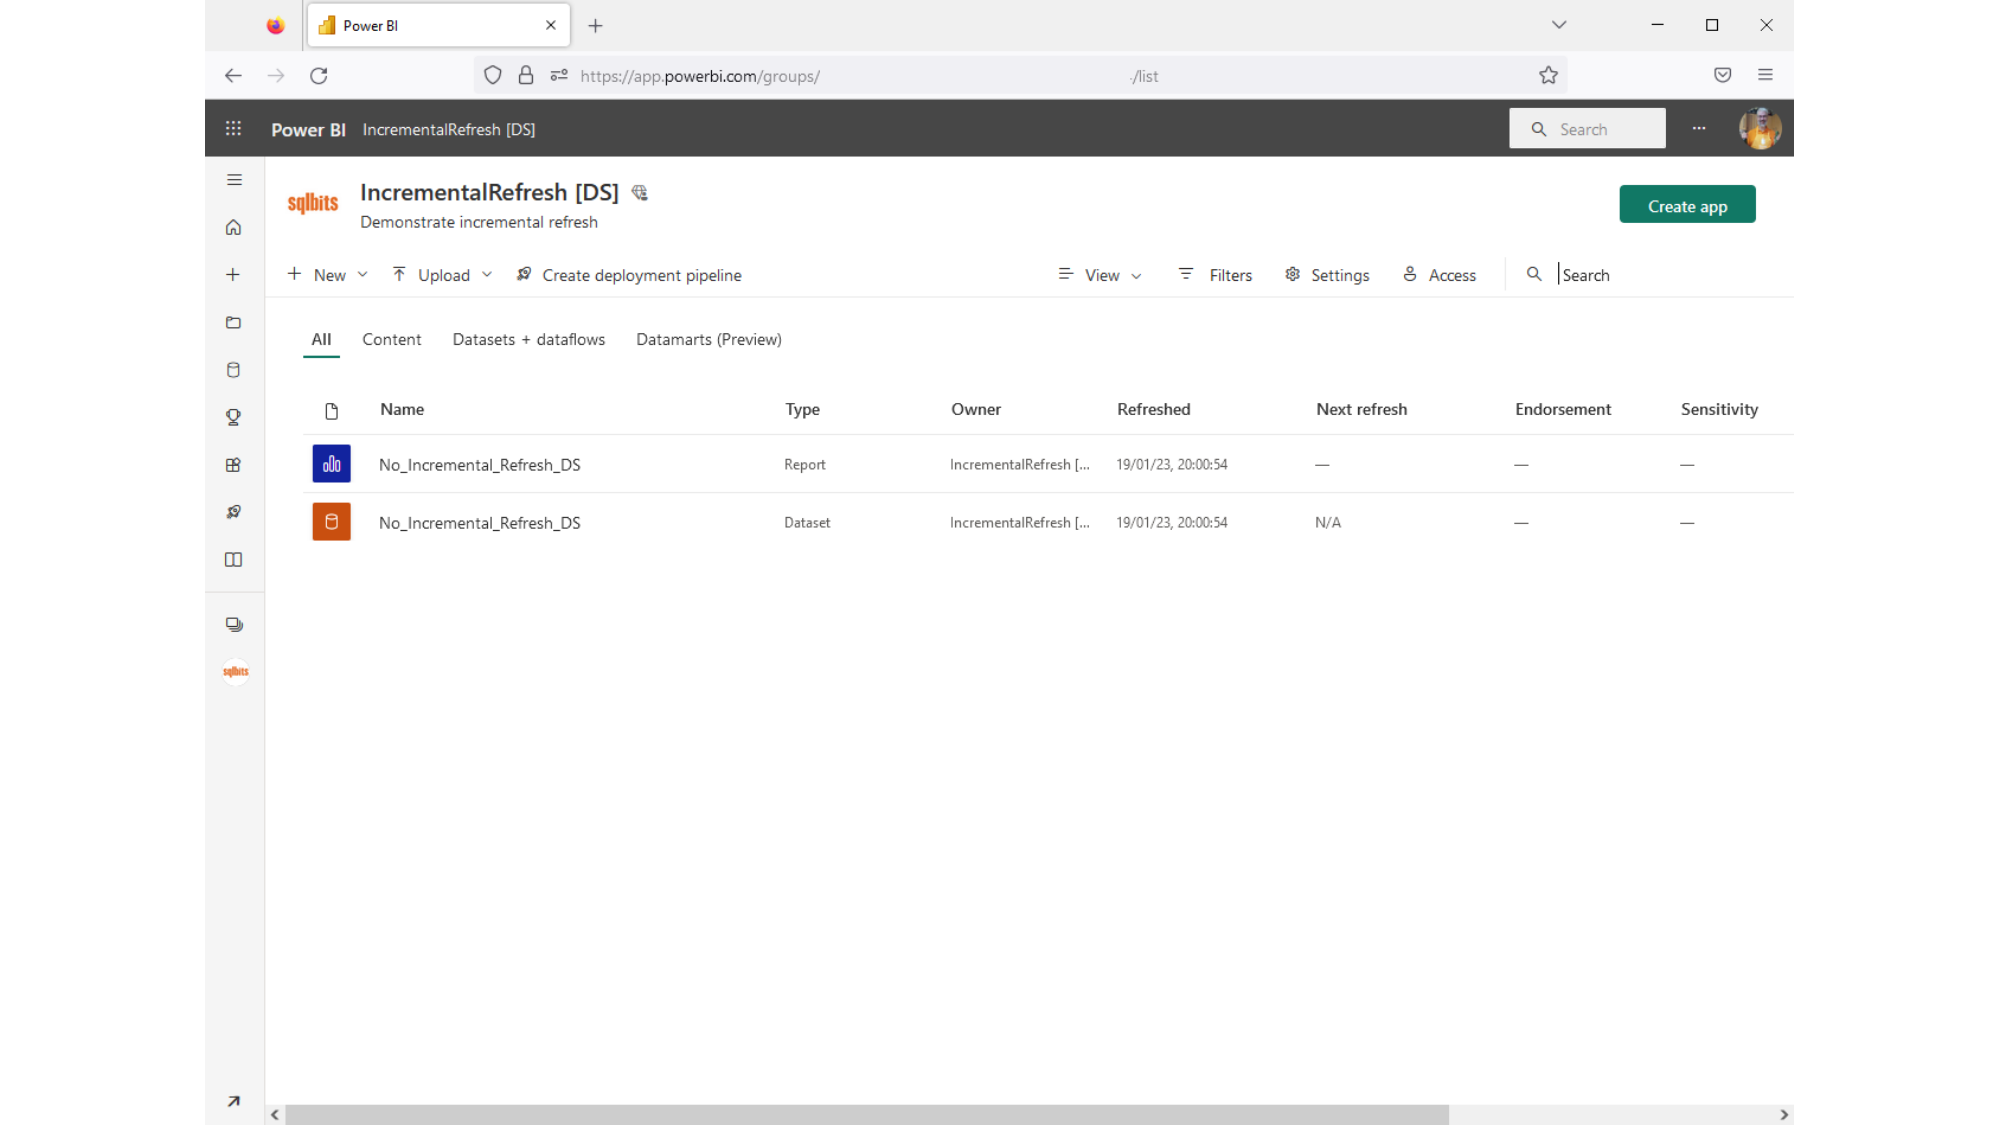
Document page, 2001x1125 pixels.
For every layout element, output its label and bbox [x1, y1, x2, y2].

picture [205, 0, 1795, 1125]
